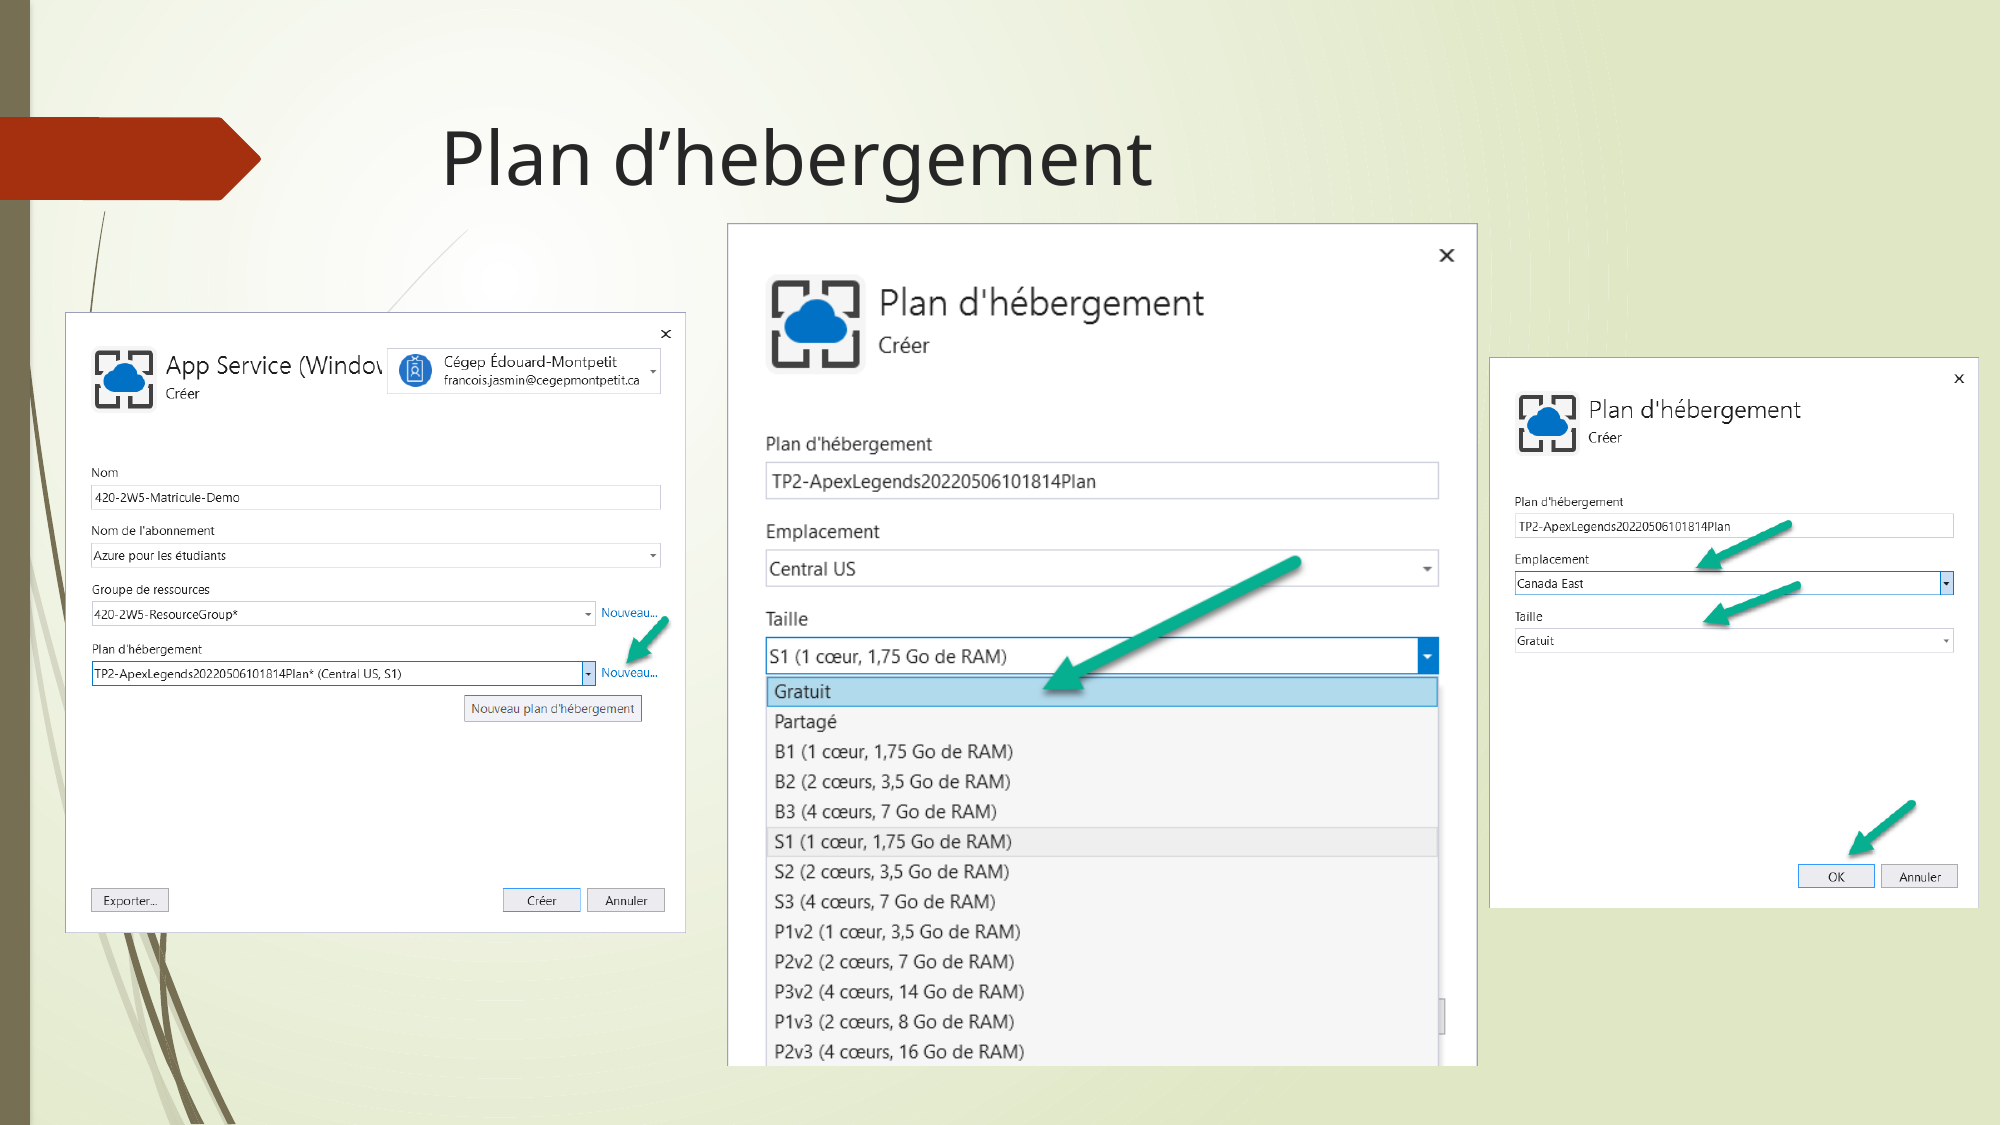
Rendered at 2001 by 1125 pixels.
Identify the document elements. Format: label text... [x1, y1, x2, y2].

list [65, 312, 686, 933]
title Plan d’hebergement [425, 102, 1888, 313]
picture [1488, 357, 1980, 909]
picture [727, 223, 1478, 1067]
